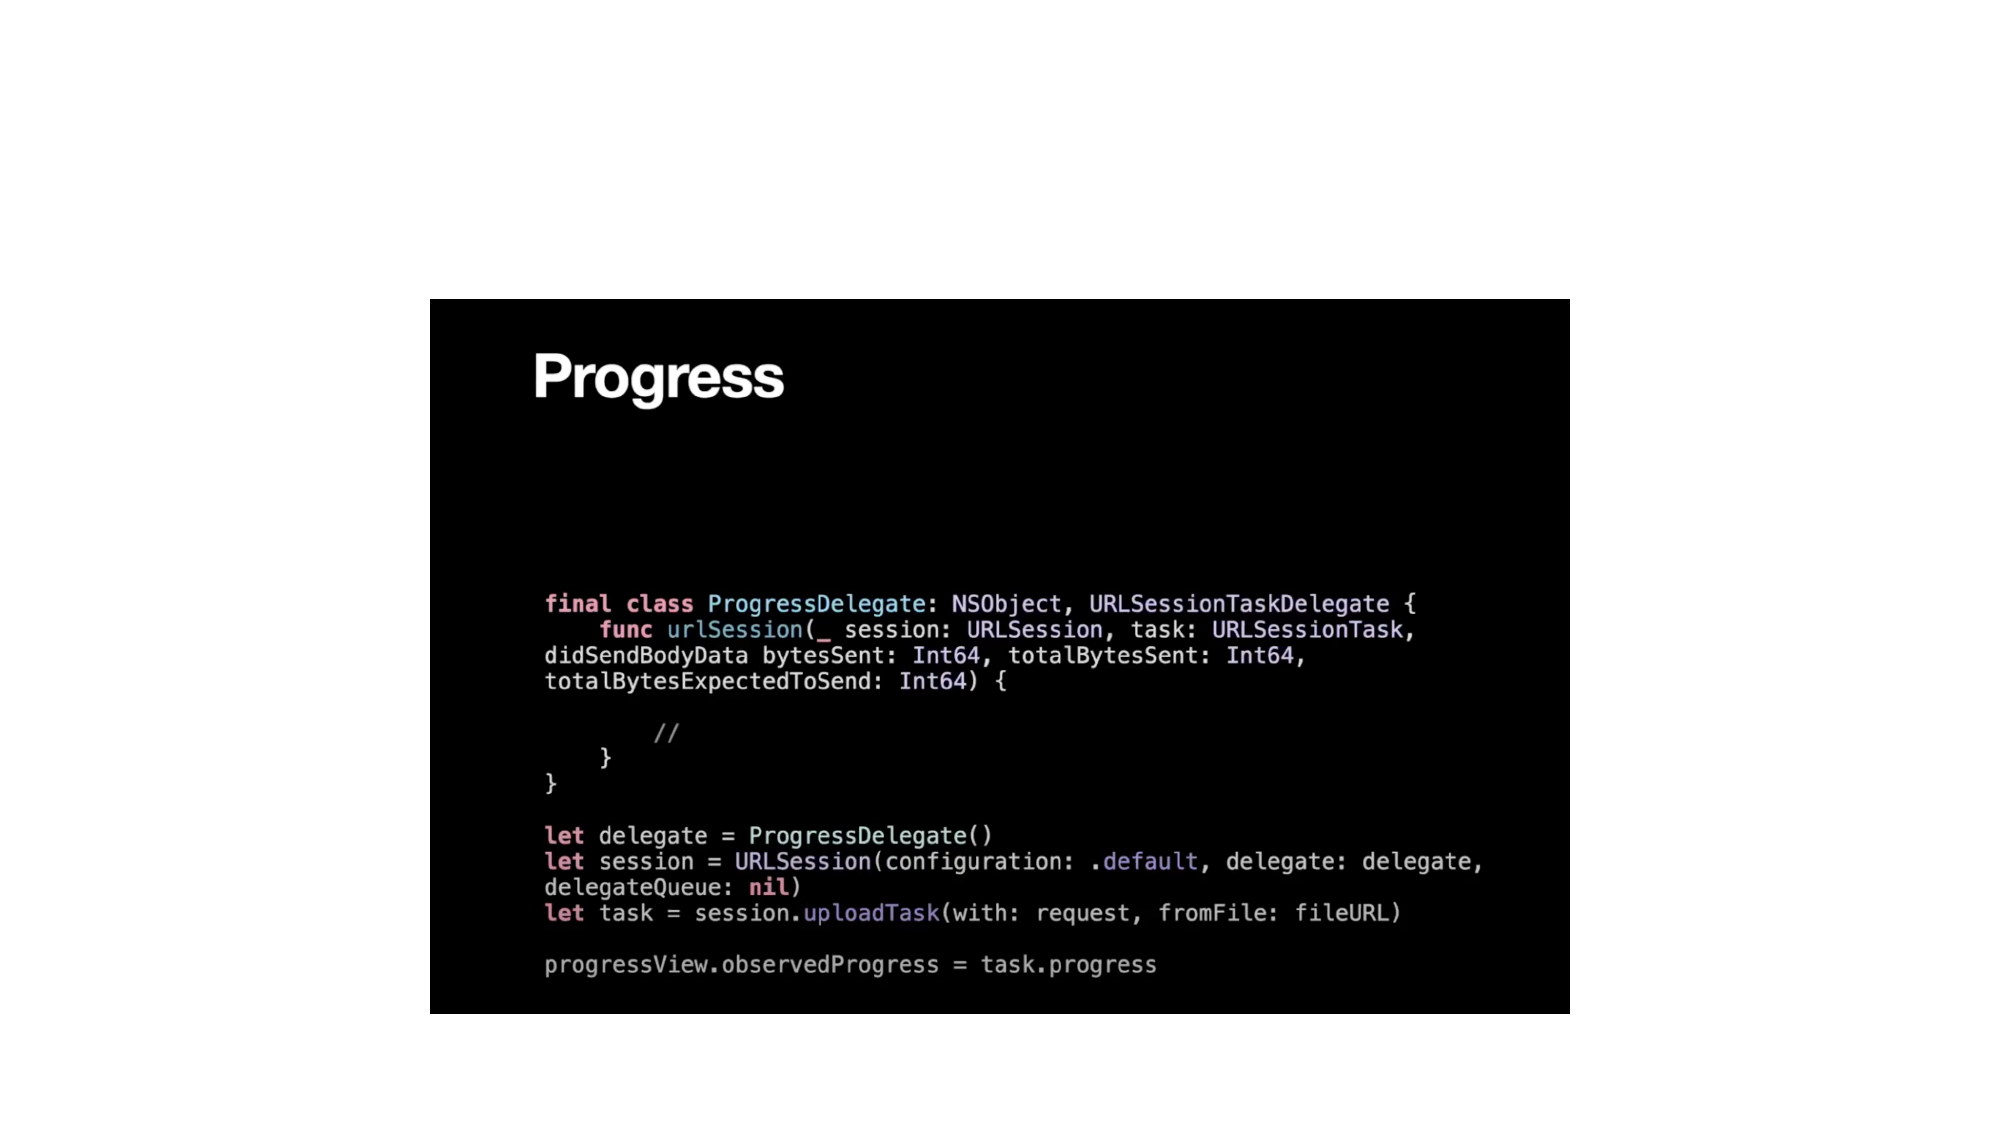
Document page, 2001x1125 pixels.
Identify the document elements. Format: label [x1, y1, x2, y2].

list [430, 299, 1570, 1014]
